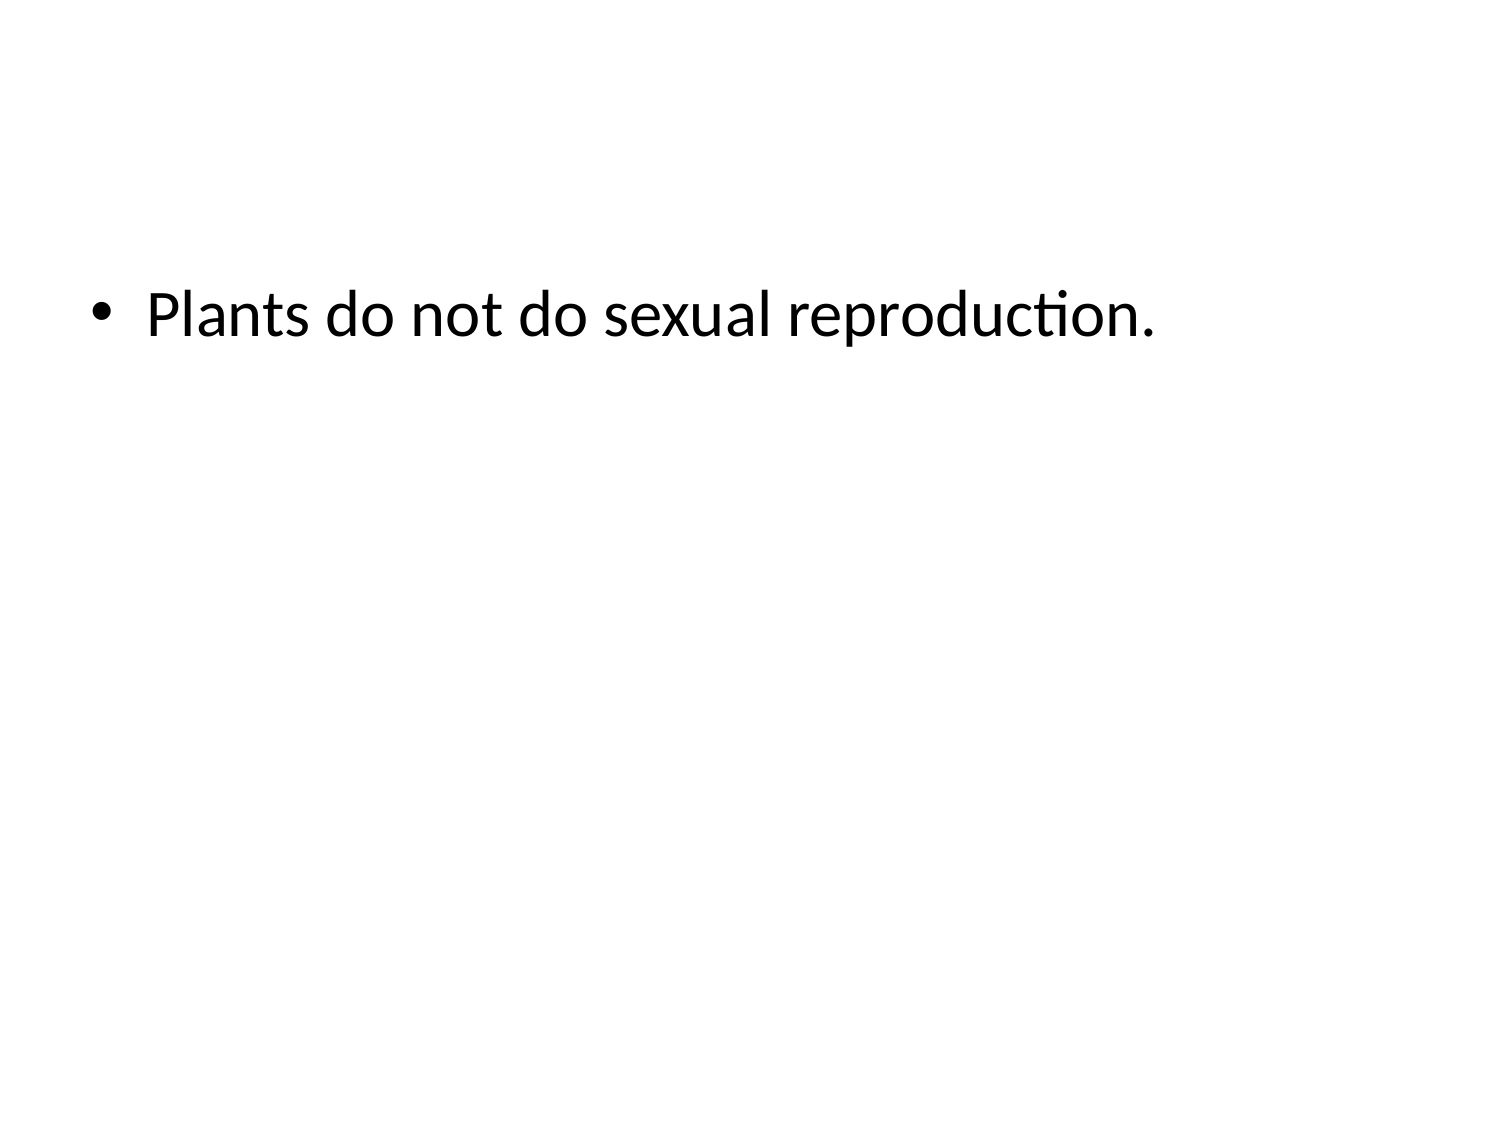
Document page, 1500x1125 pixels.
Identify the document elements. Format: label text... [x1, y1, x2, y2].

list Plants do not do sexual reproduction. [75, 262, 1425, 1005]
